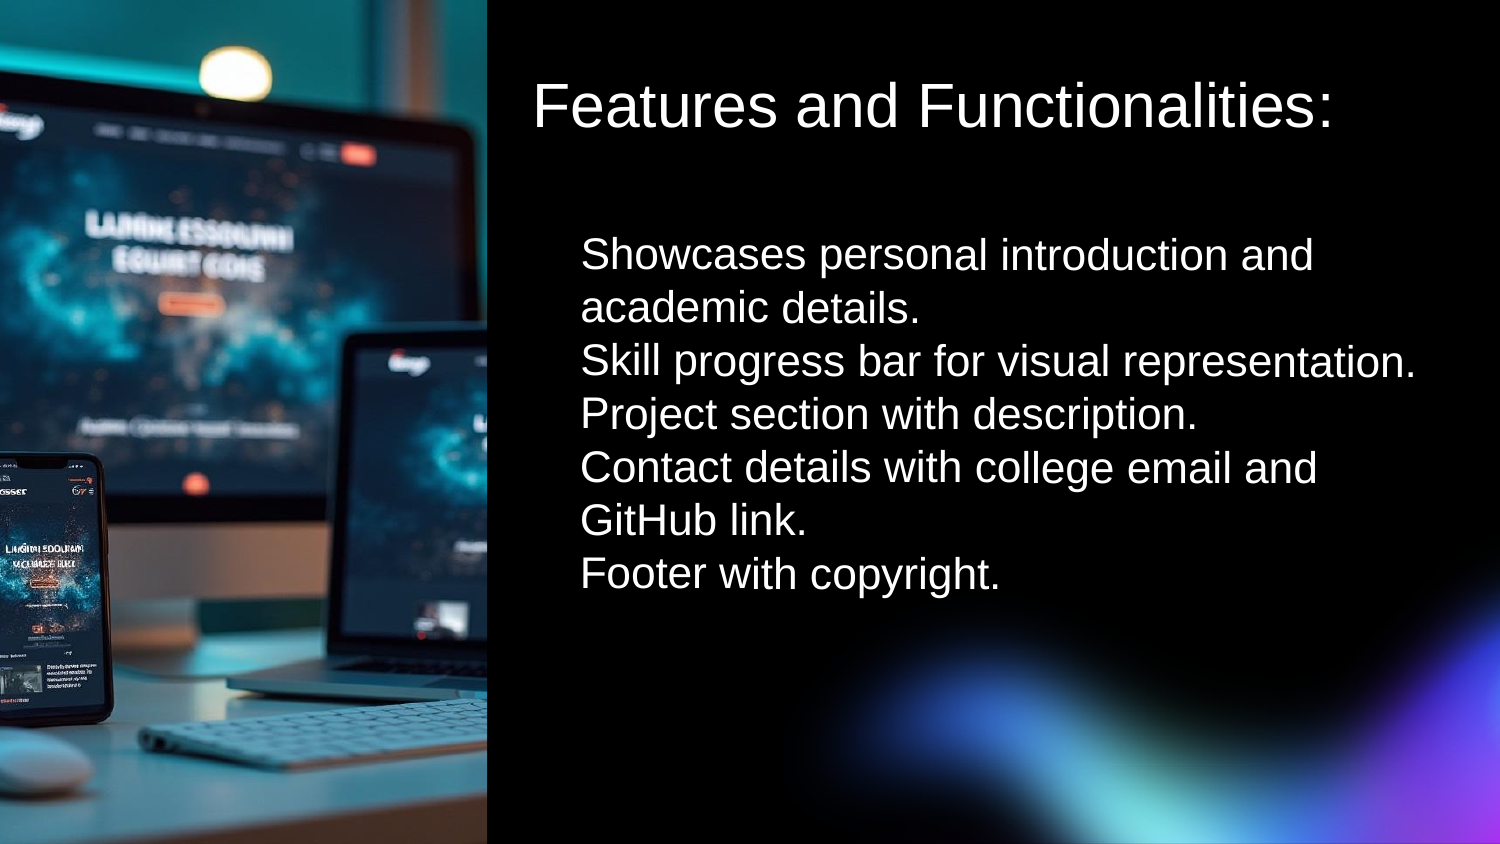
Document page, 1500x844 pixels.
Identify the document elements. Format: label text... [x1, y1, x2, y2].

title Features and Functionalities: [517, 50, 1488, 288]
picture [0, 320, 6, 330]
text_box Showcases personal introduction and academic details. Skill progress bar for visual representation. Project section with description. Contact details with college email and GitHub link. Footer with copyright. [564, 210, 1448, 625]
picture [0, 0, 1500, 844]
